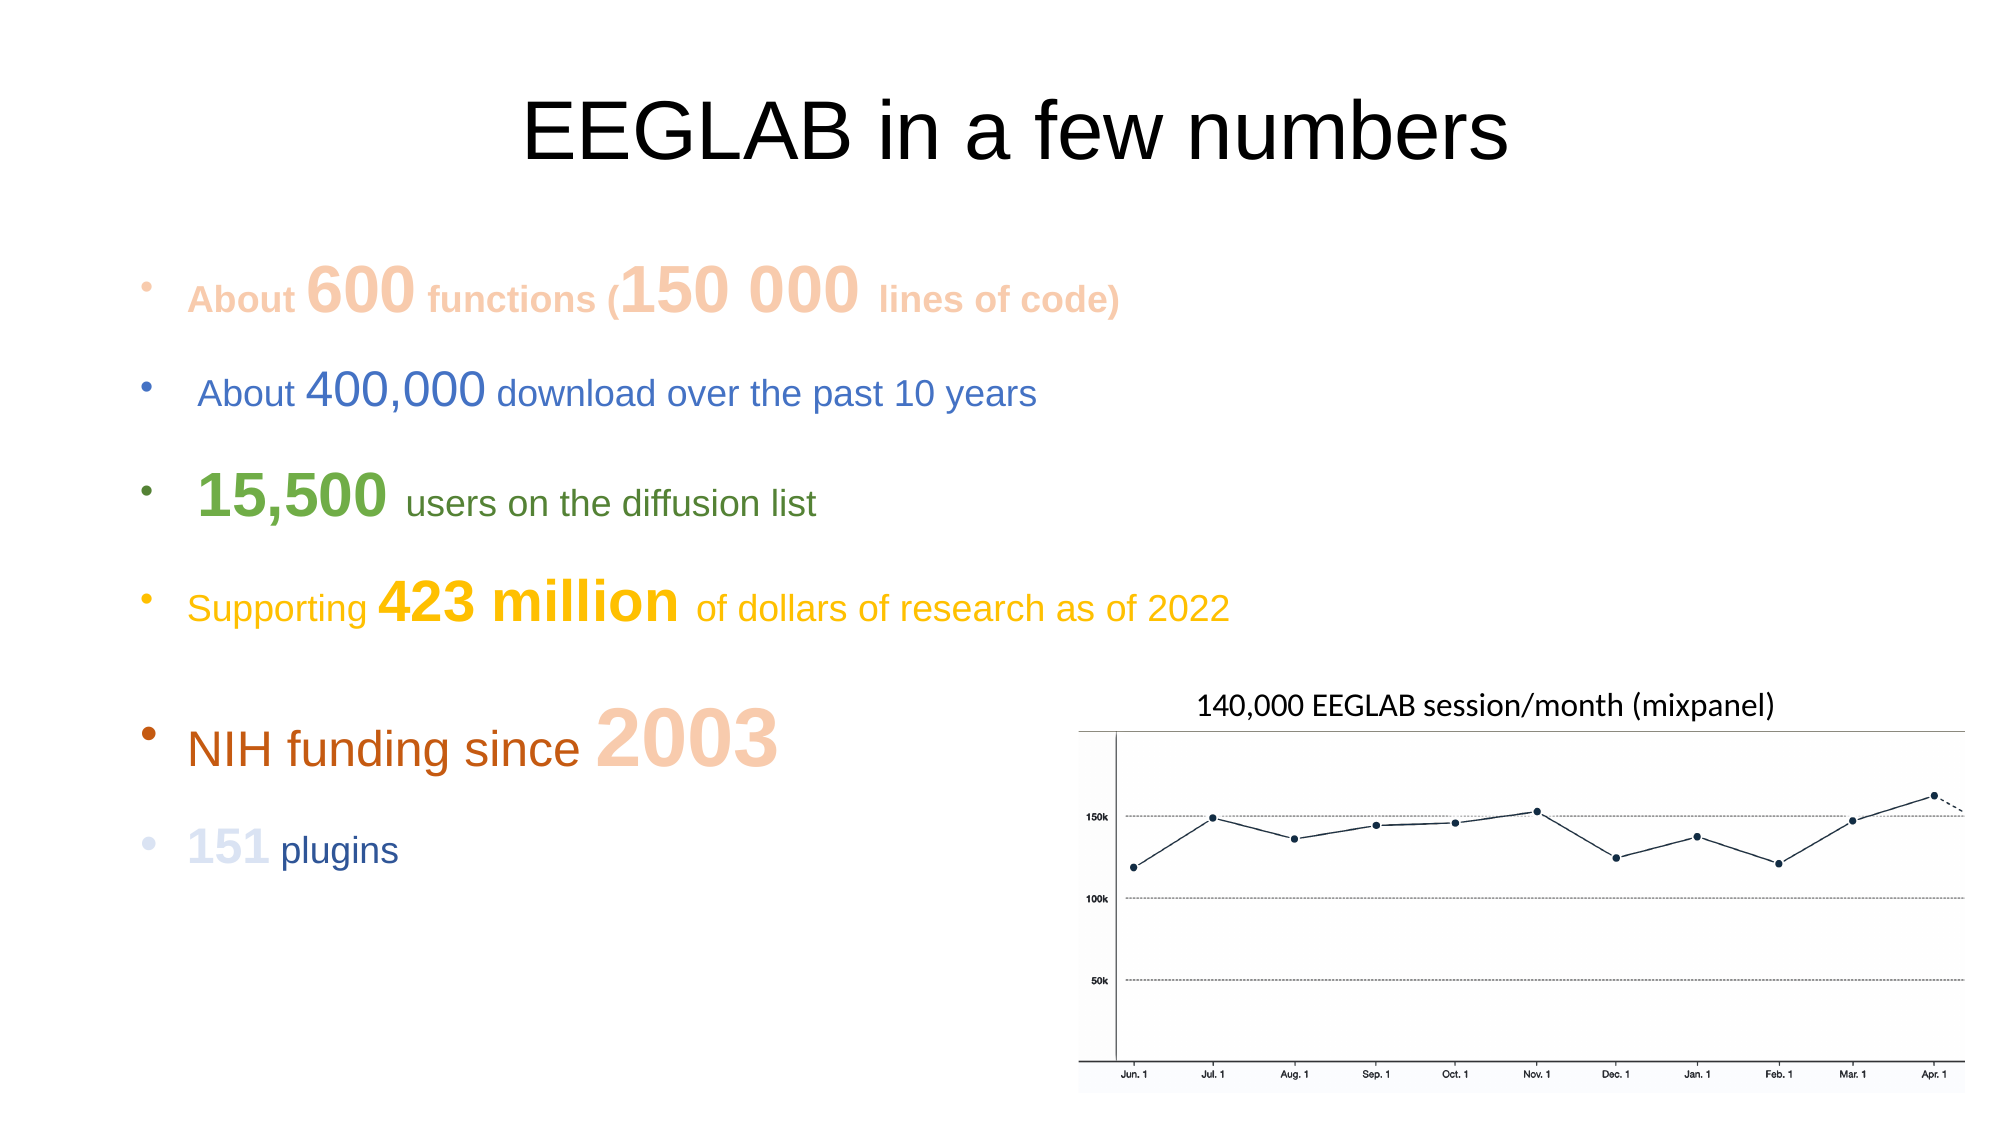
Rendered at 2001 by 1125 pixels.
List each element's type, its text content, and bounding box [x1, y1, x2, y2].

text_box About 600 functions (150 000 lines of code) About 400,000 download over the past 10 years 15,500 users on the diffusion list Supporting 423 million of dollars of research as of 2022 NIH funding since 2003 151 plugins [125, 198, 1249, 881]
text_box 140,000 EEGLAB session/month (mixpanel) [1249, 679, 2000, 731]
picture [1078, 731, 1965, 1093]
title EEGLAB in a few numbers [505, 39, 1856, 227]
